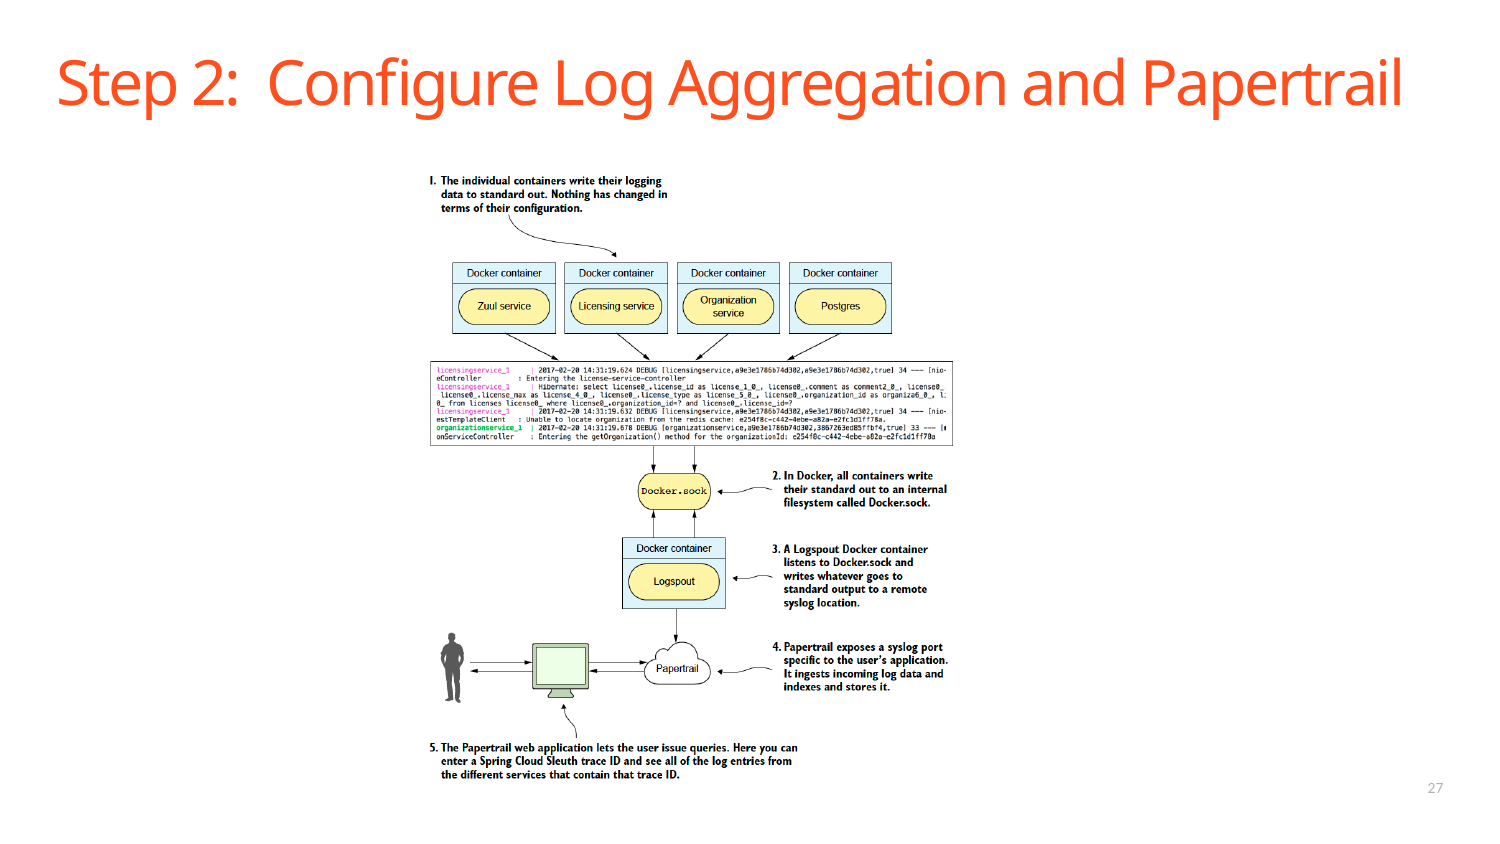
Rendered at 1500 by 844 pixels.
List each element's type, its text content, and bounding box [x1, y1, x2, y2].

title Step 2: Configure Log Aggregation and Papertrail [56, 51, 1444, 148]
slide_number 27 [1130, 764, 1444, 810]
picture [421, 168, 956, 803]
